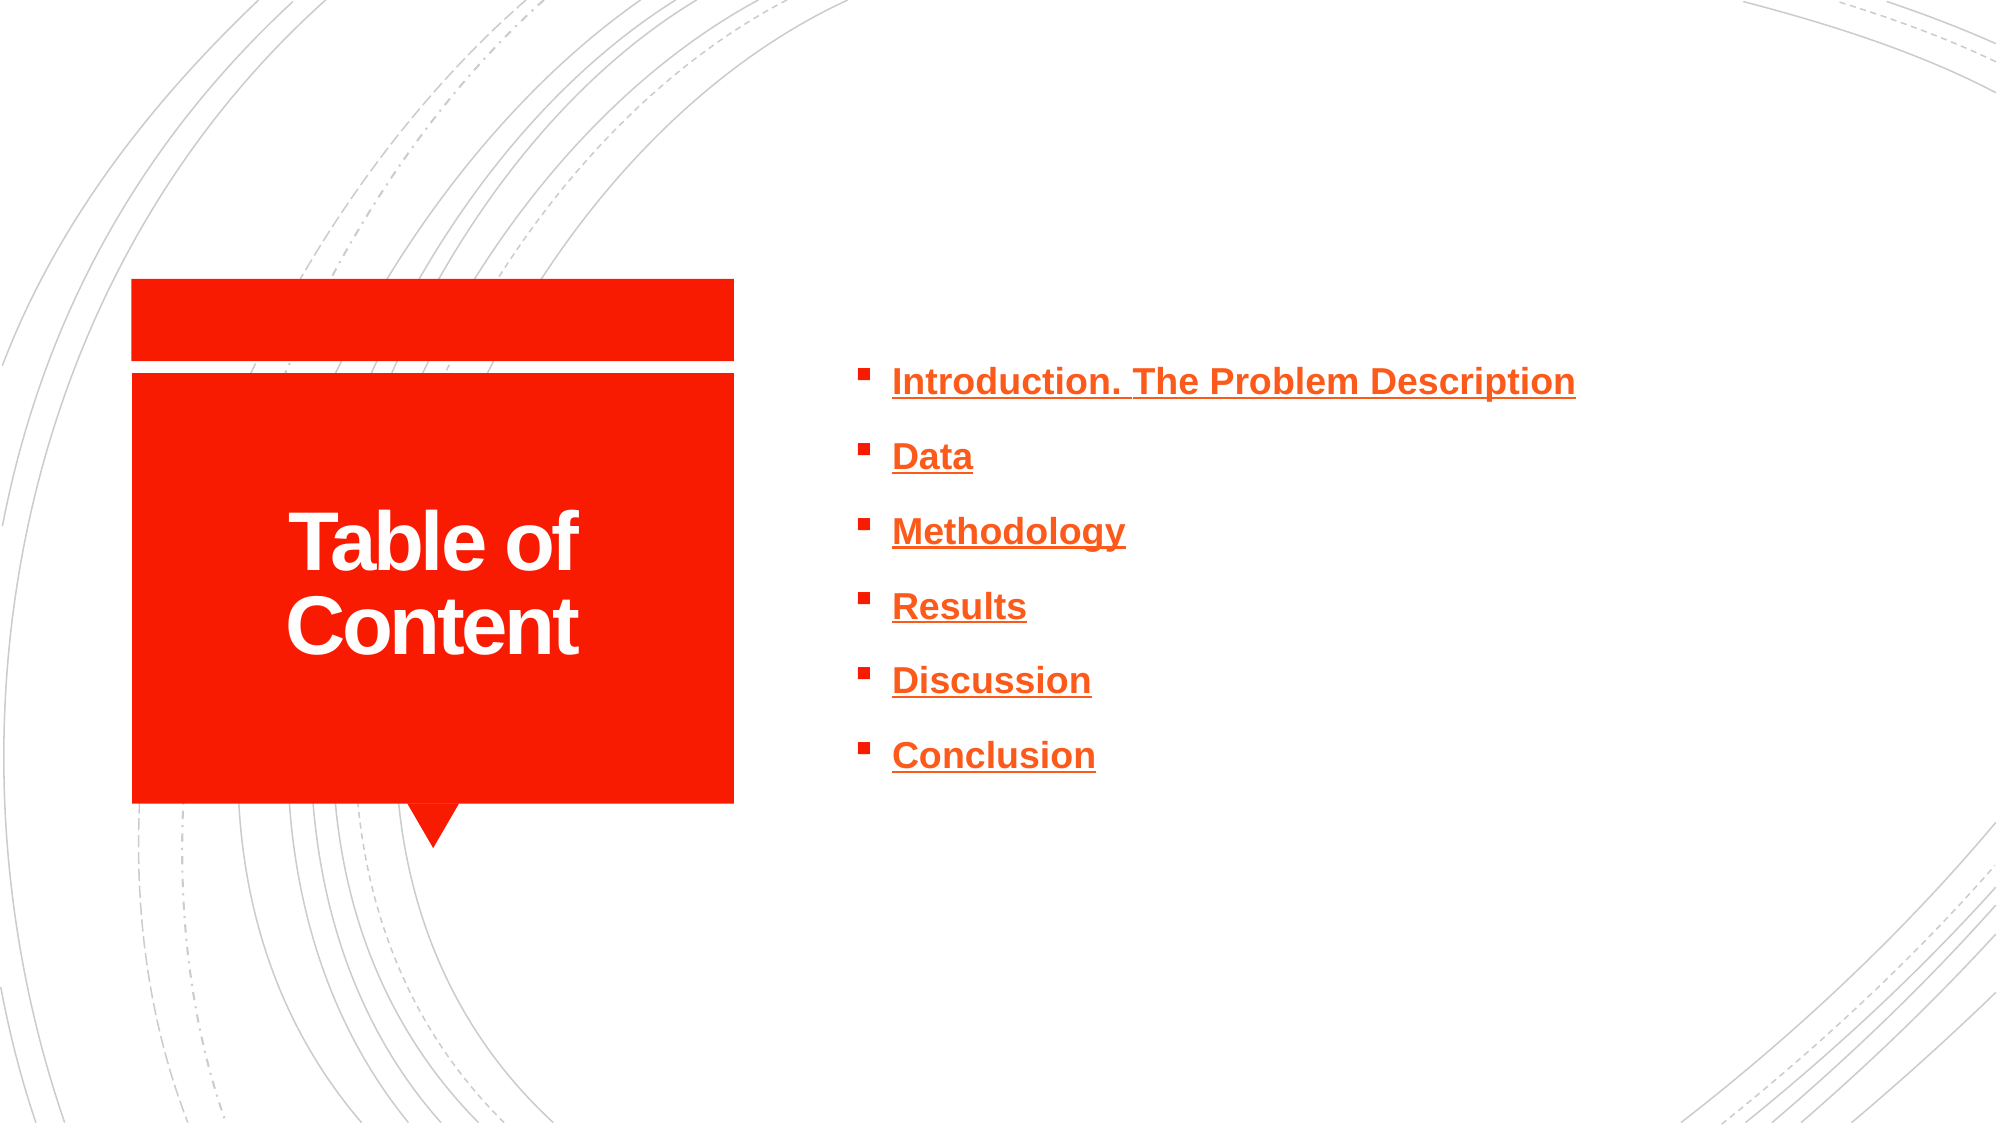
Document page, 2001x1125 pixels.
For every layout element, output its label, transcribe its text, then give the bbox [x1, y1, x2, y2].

title Table of Content [145, 385, 720, 789]
list Introduction. The Problem Description Data Methodology Results Discussion Conclusion [839, 131, 1871, 993]
